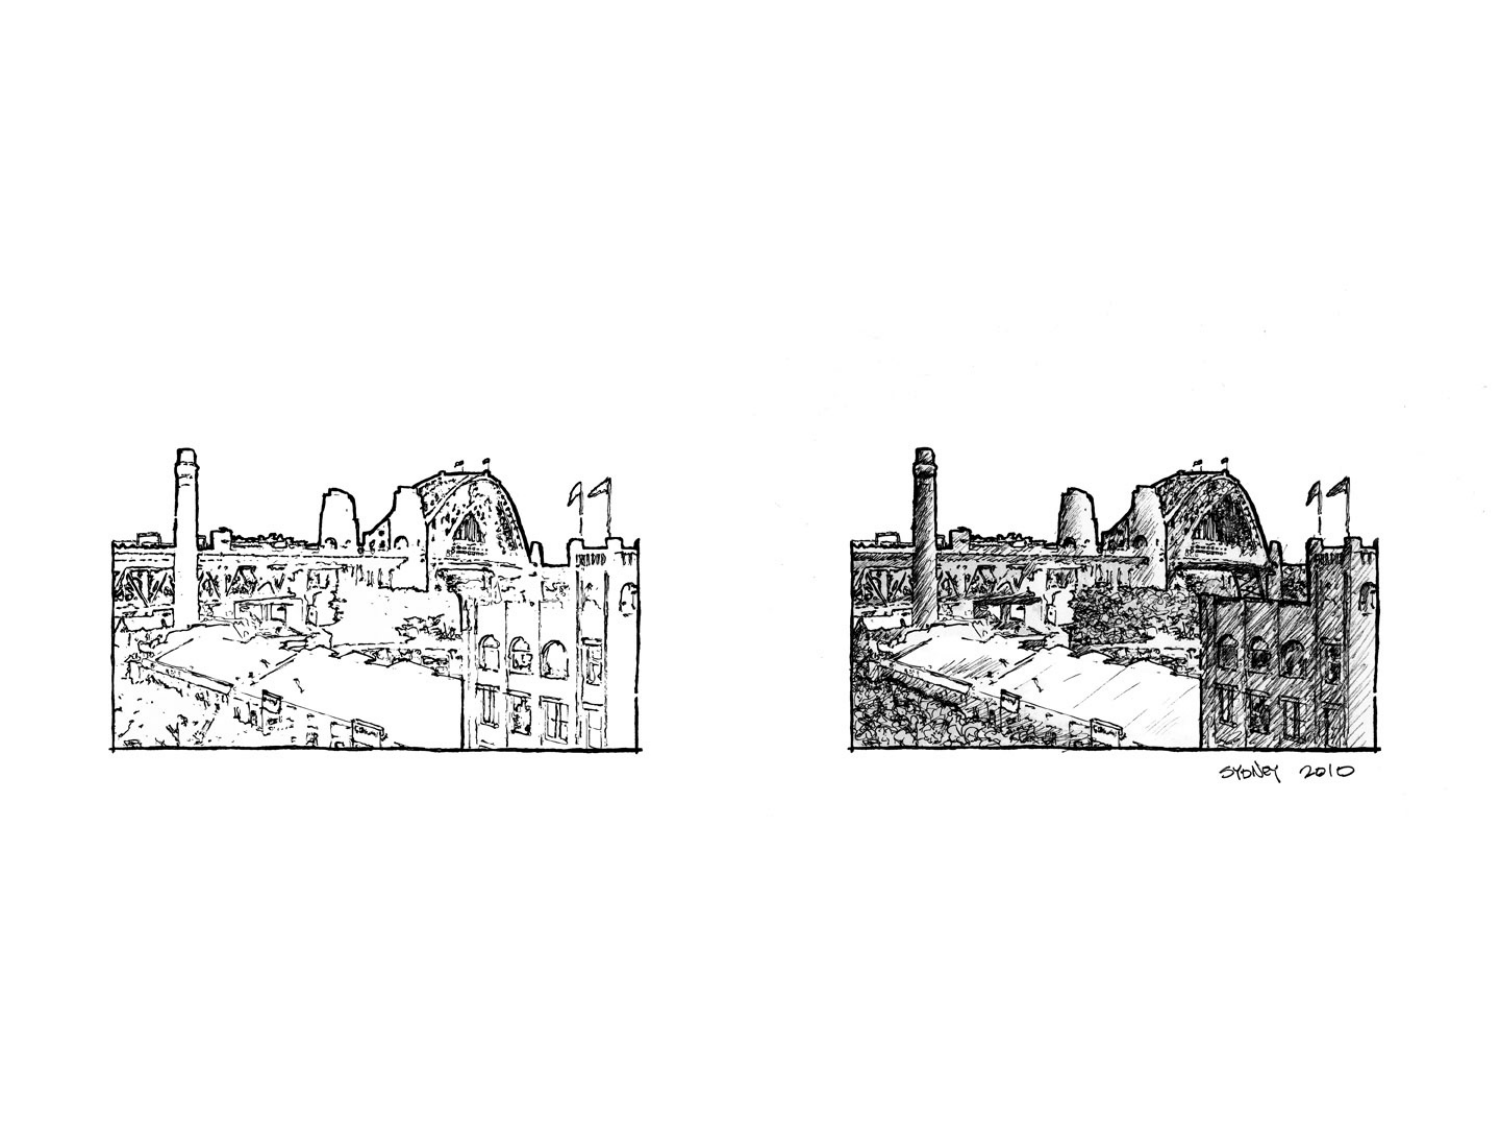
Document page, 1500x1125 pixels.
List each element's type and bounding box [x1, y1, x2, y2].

picture [0, 224, 1500, 825]
